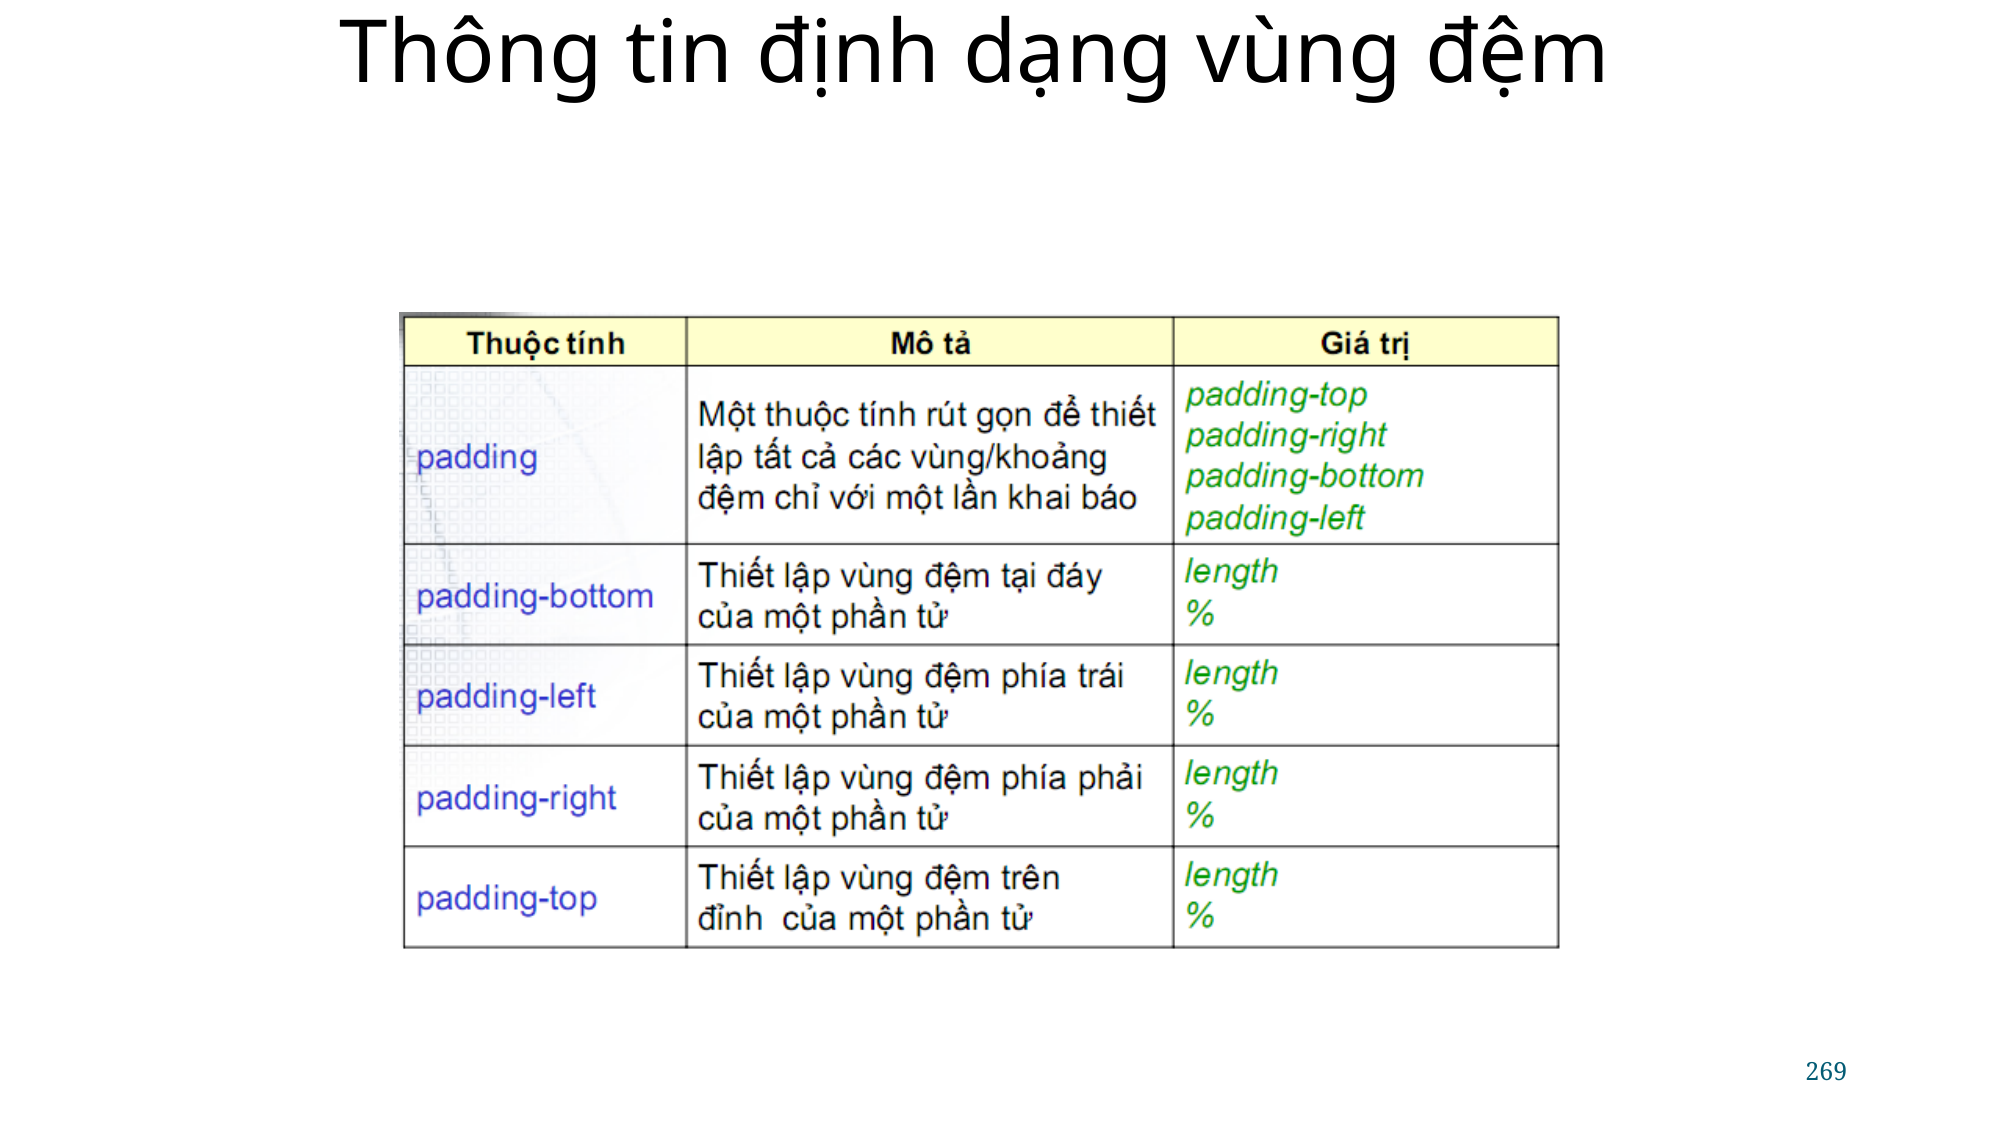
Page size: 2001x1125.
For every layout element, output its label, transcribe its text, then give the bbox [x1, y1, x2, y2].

picture [399, 312, 1566, 952]
slide_number 269 [1412, 1042, 1863, 1103]
title Thông tin định dạng vùng đệm [324, 0, 1713, 110]
